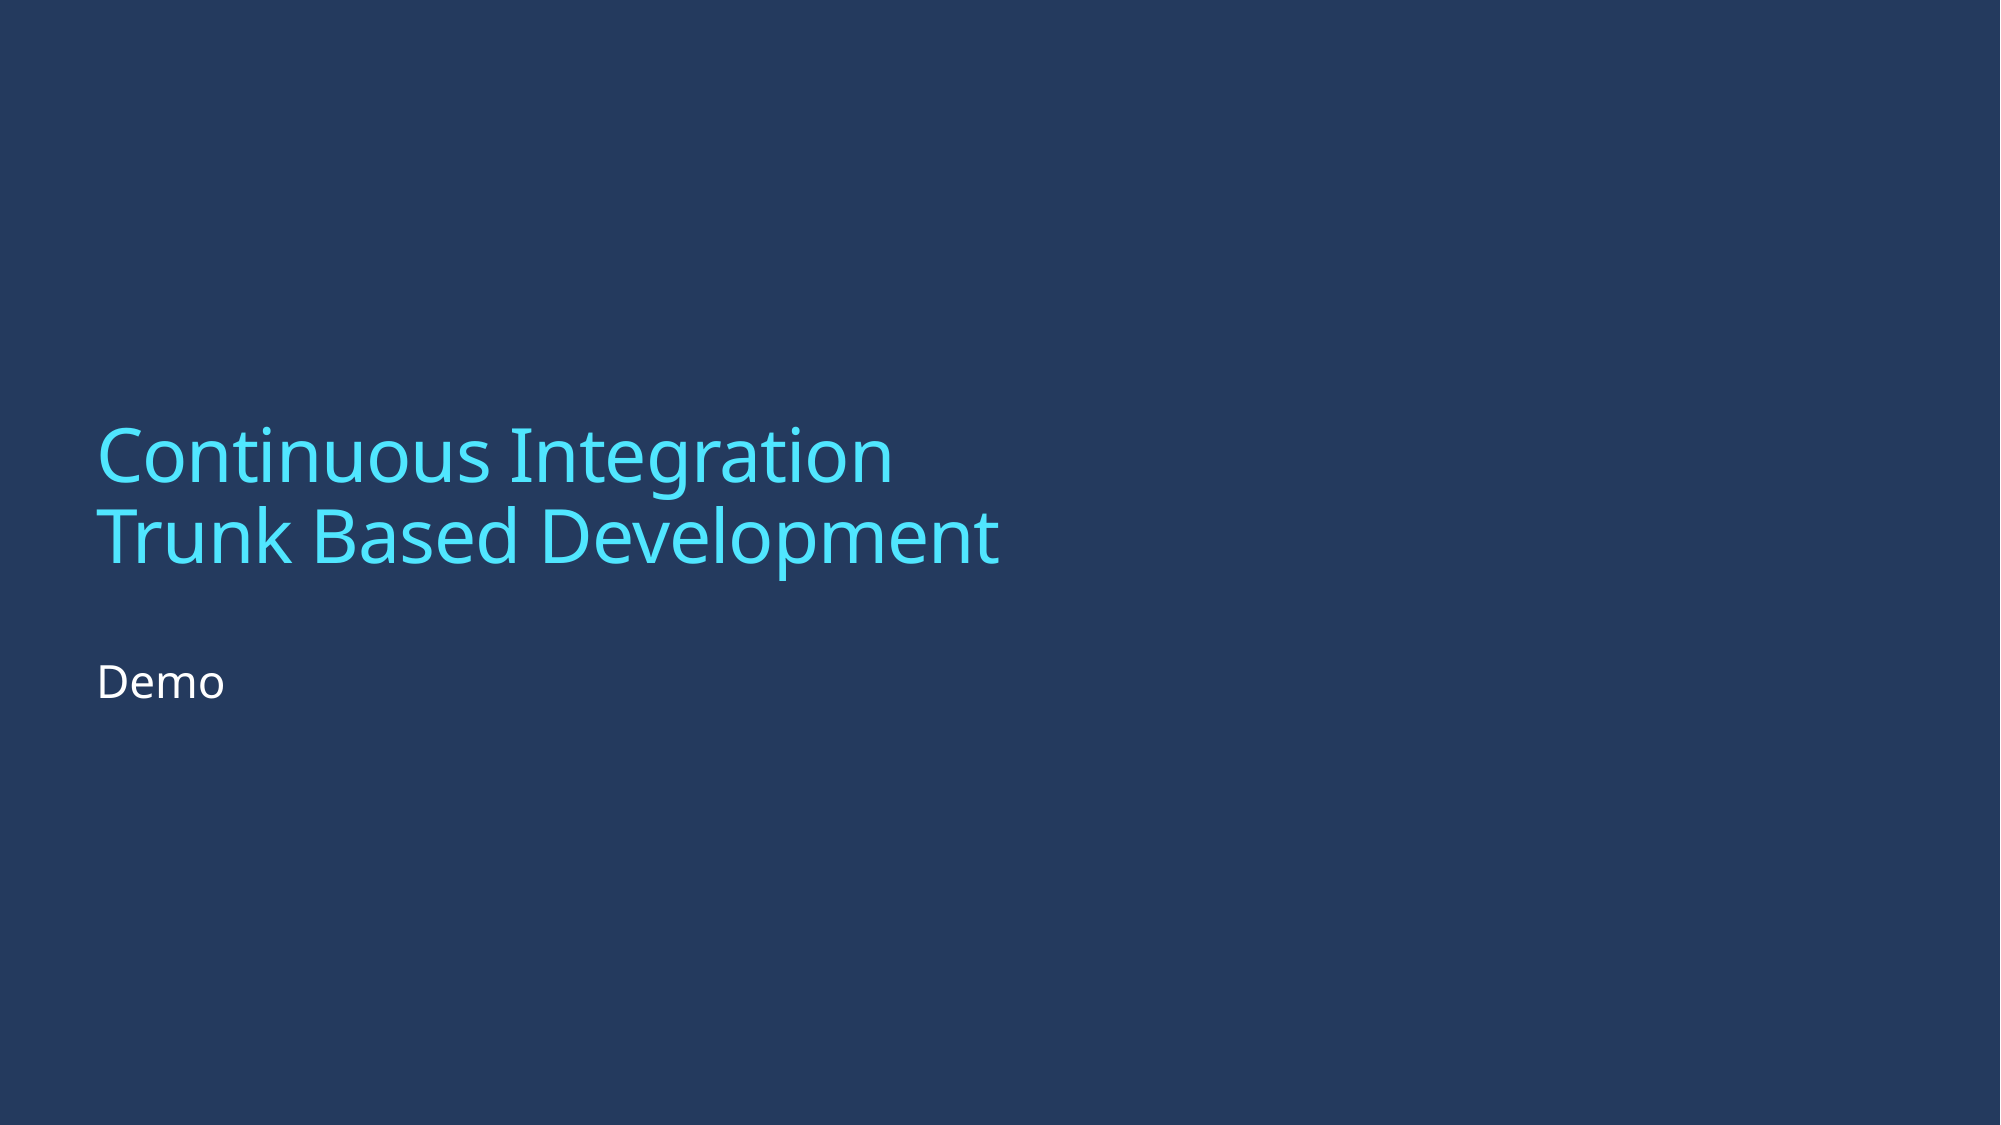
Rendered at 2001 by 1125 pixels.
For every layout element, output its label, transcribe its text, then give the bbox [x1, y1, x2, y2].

list Demo [96, 652, 1596, 708]
title Continuous Integration Trunk Based Development [96, 415, 1596, 580]
